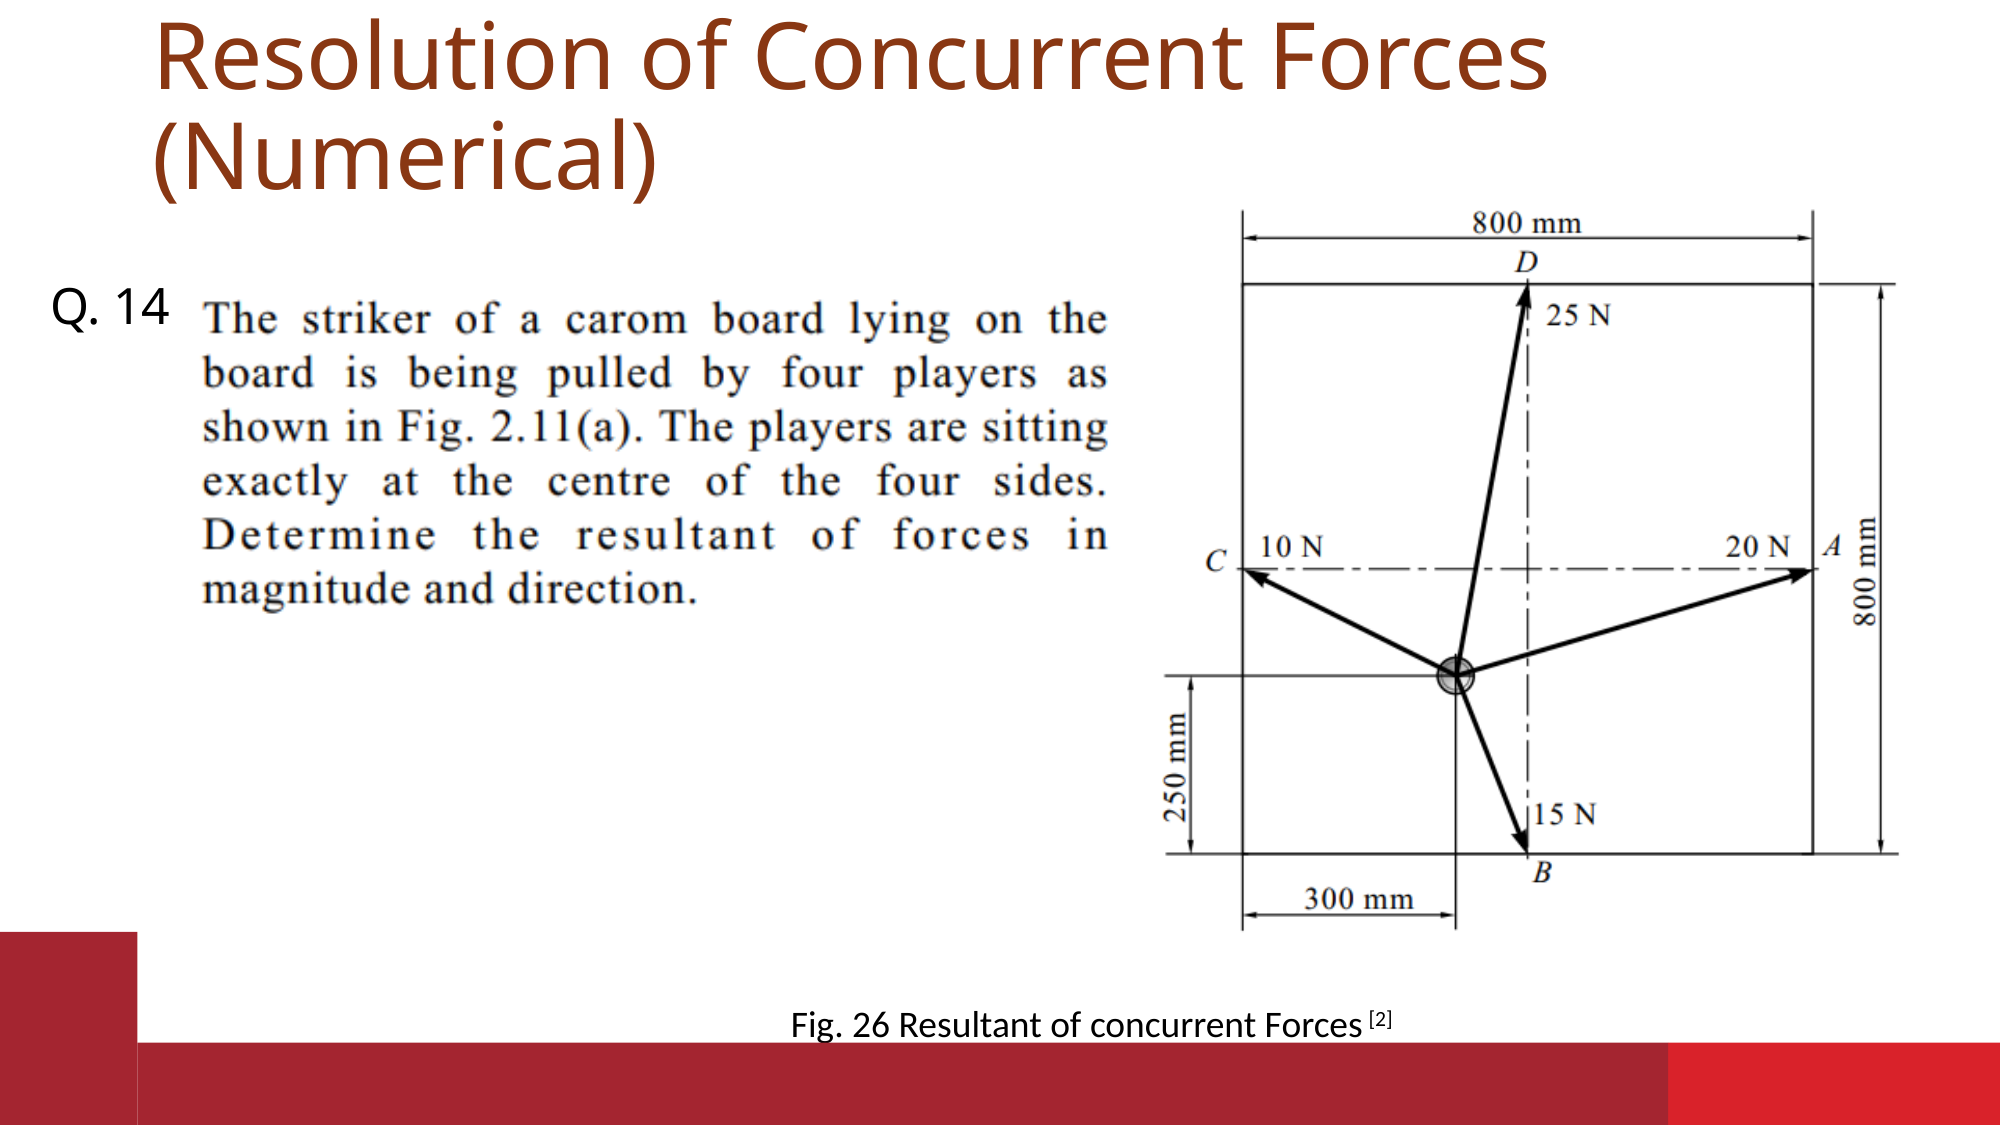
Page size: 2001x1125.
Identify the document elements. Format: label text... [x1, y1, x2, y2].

picture [1161, 205, 1910, 942]
picture [180, 267, 1135, 616]
text_box Q. 14 [35, 267, 180, 343]
text_box Fig. 26 Resultant of concurrent Forces [2] [775, 993, 1520, 1042]
text_box [0, 931, 138, 1125]
text_box [1669, 1042, 2000, 1125]
text_box [137, 1042, 1669, 1125]
title Resolution of Concurrent Forces (Numerical) [137, 0, 1863, 219]
